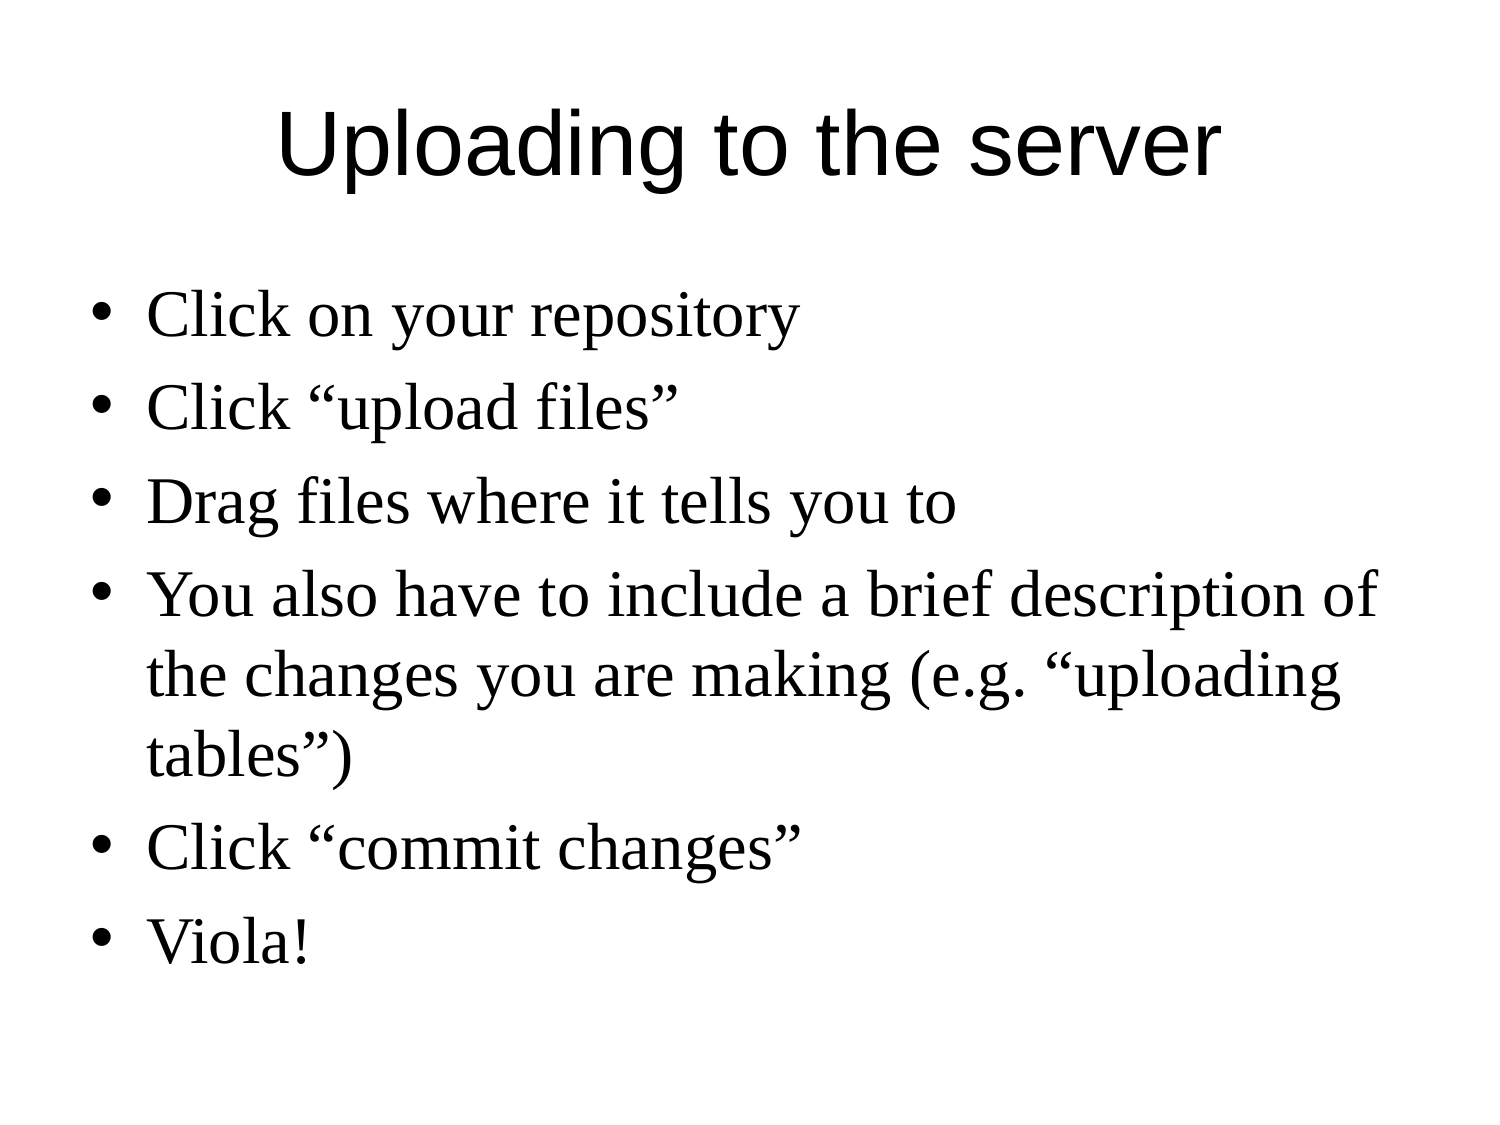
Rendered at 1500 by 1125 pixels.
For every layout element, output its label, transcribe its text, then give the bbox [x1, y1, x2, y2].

list Click on your repository Click “upload files” Drag files where it tells you to You also have to include a brief description of the changes you are making (e.g. “uploading tables”) Click “commit changes” Viola! [75, 262, 1425, 1005]
title Uploading to the server [75, 45, 1425, 233]
